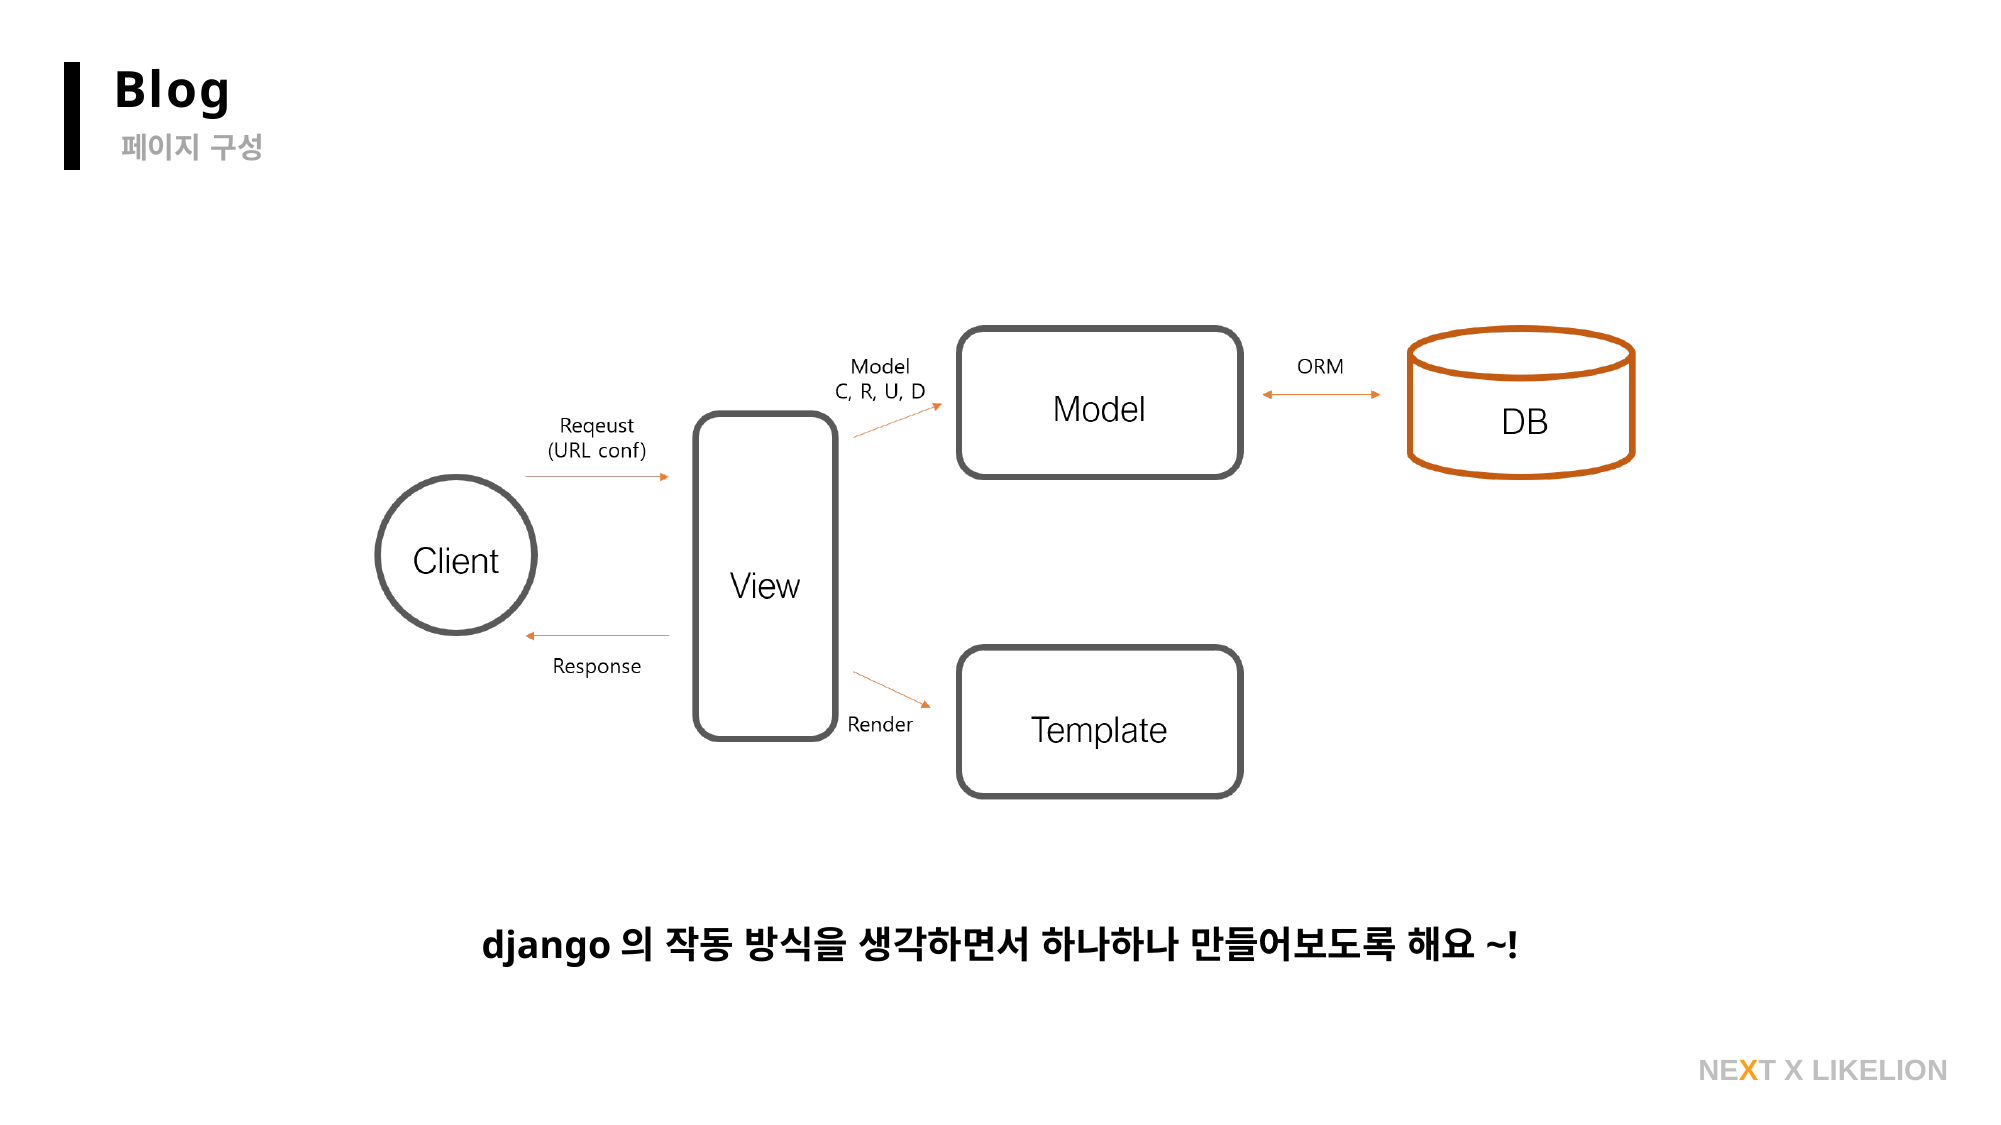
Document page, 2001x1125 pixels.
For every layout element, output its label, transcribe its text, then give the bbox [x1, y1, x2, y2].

text_box [64, 62, 80, 170]
text_box Blog [98, 50, 741, 126]
picture [360, 325, 1640, 800]
text_box django의 작동 방식을 생각하면서 하나하나 만들어보도록 해요~! [466, 913, 1533, 974]
text_box NEXT X LIKELION [1683, 1044, 1964, 1094]
text_box 페이지 구성 [106, 122, 280, 172]
